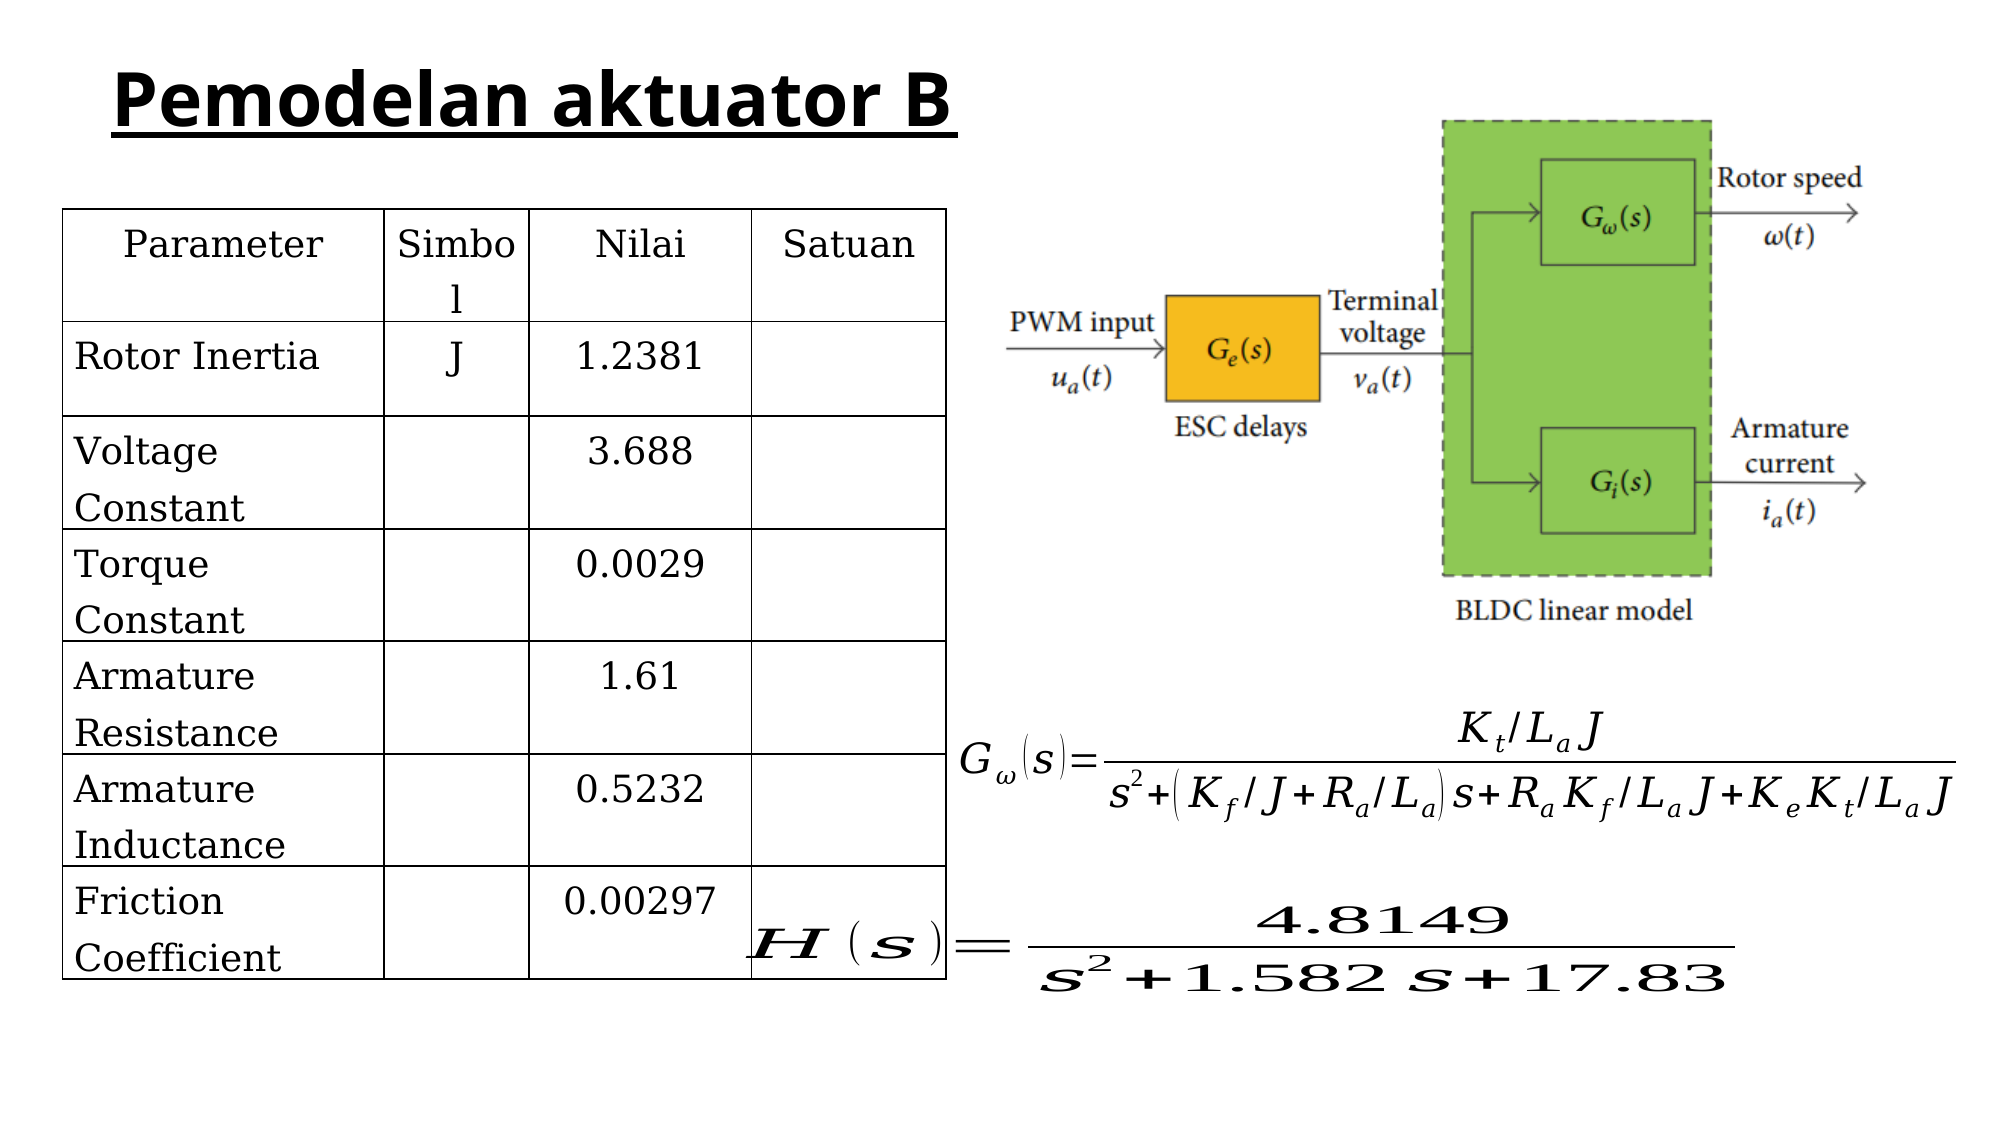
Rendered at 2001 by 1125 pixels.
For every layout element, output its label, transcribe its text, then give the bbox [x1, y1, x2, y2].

picture [958, 55, 1990, 652]
title Pemodelan aktuator BLDC [96, 31, 1822, 168]
